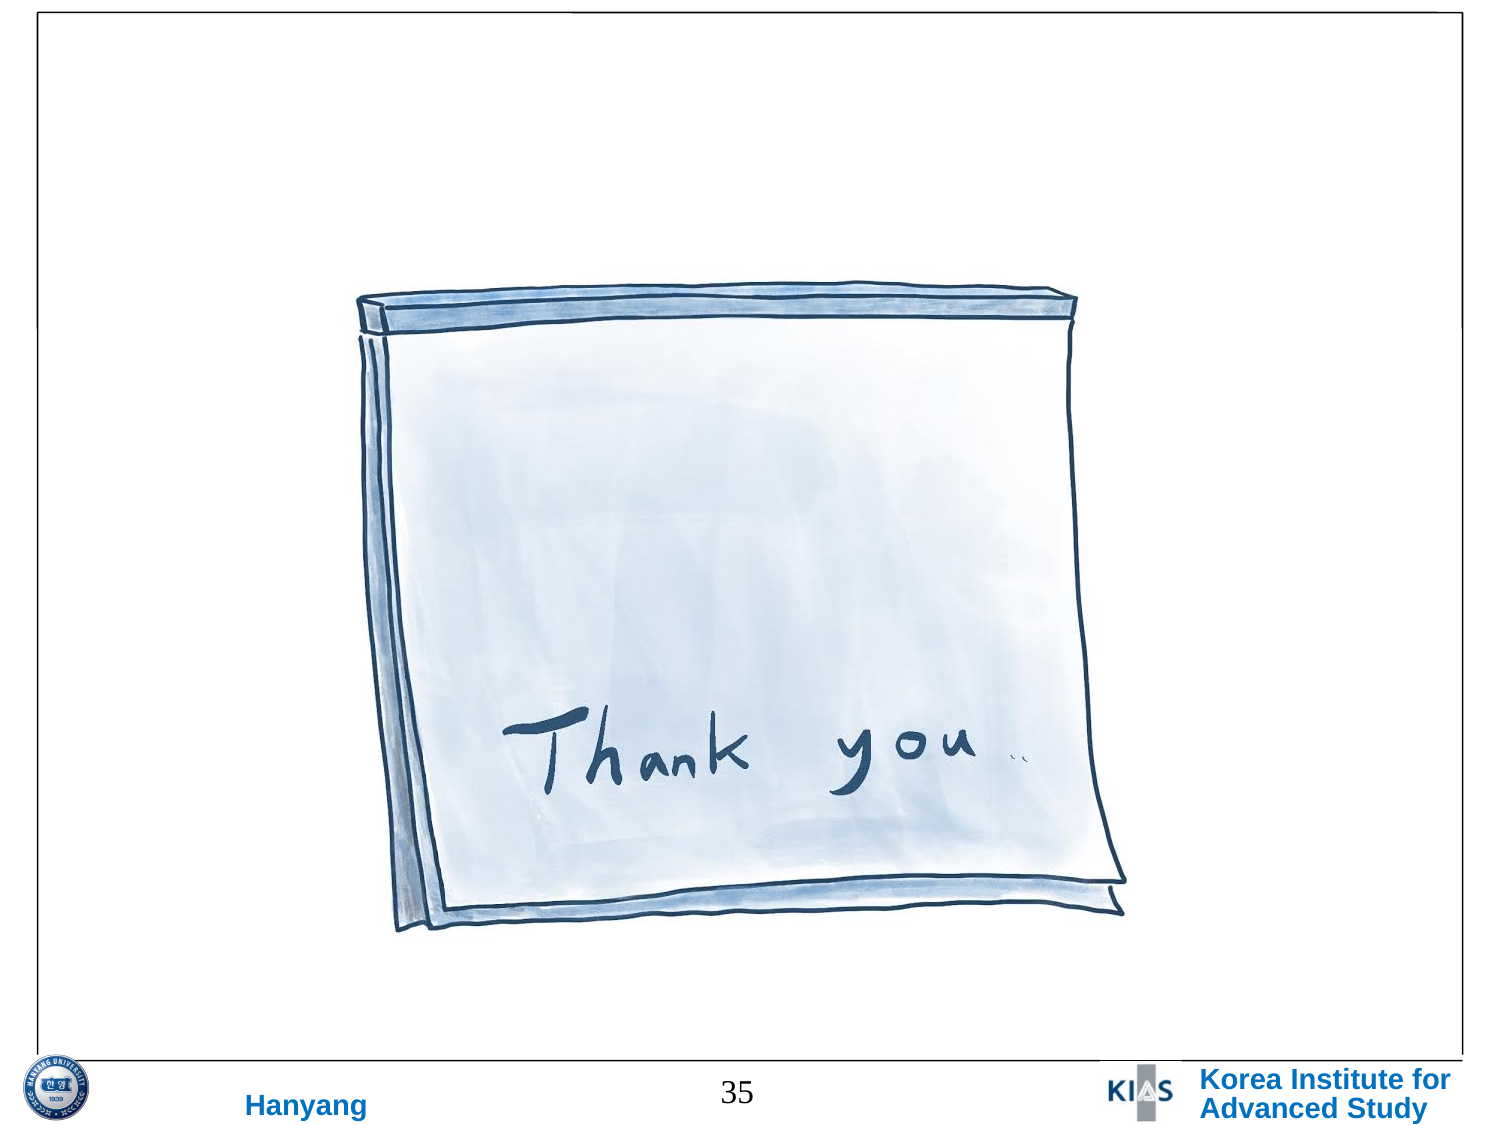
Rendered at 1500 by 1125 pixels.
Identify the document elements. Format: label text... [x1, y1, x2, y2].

slide_number 35 [587, 1062, 888, 1110]
picture [1100, 1061, 1182, 1125]
picture [0, 27, 1420, 1125]
